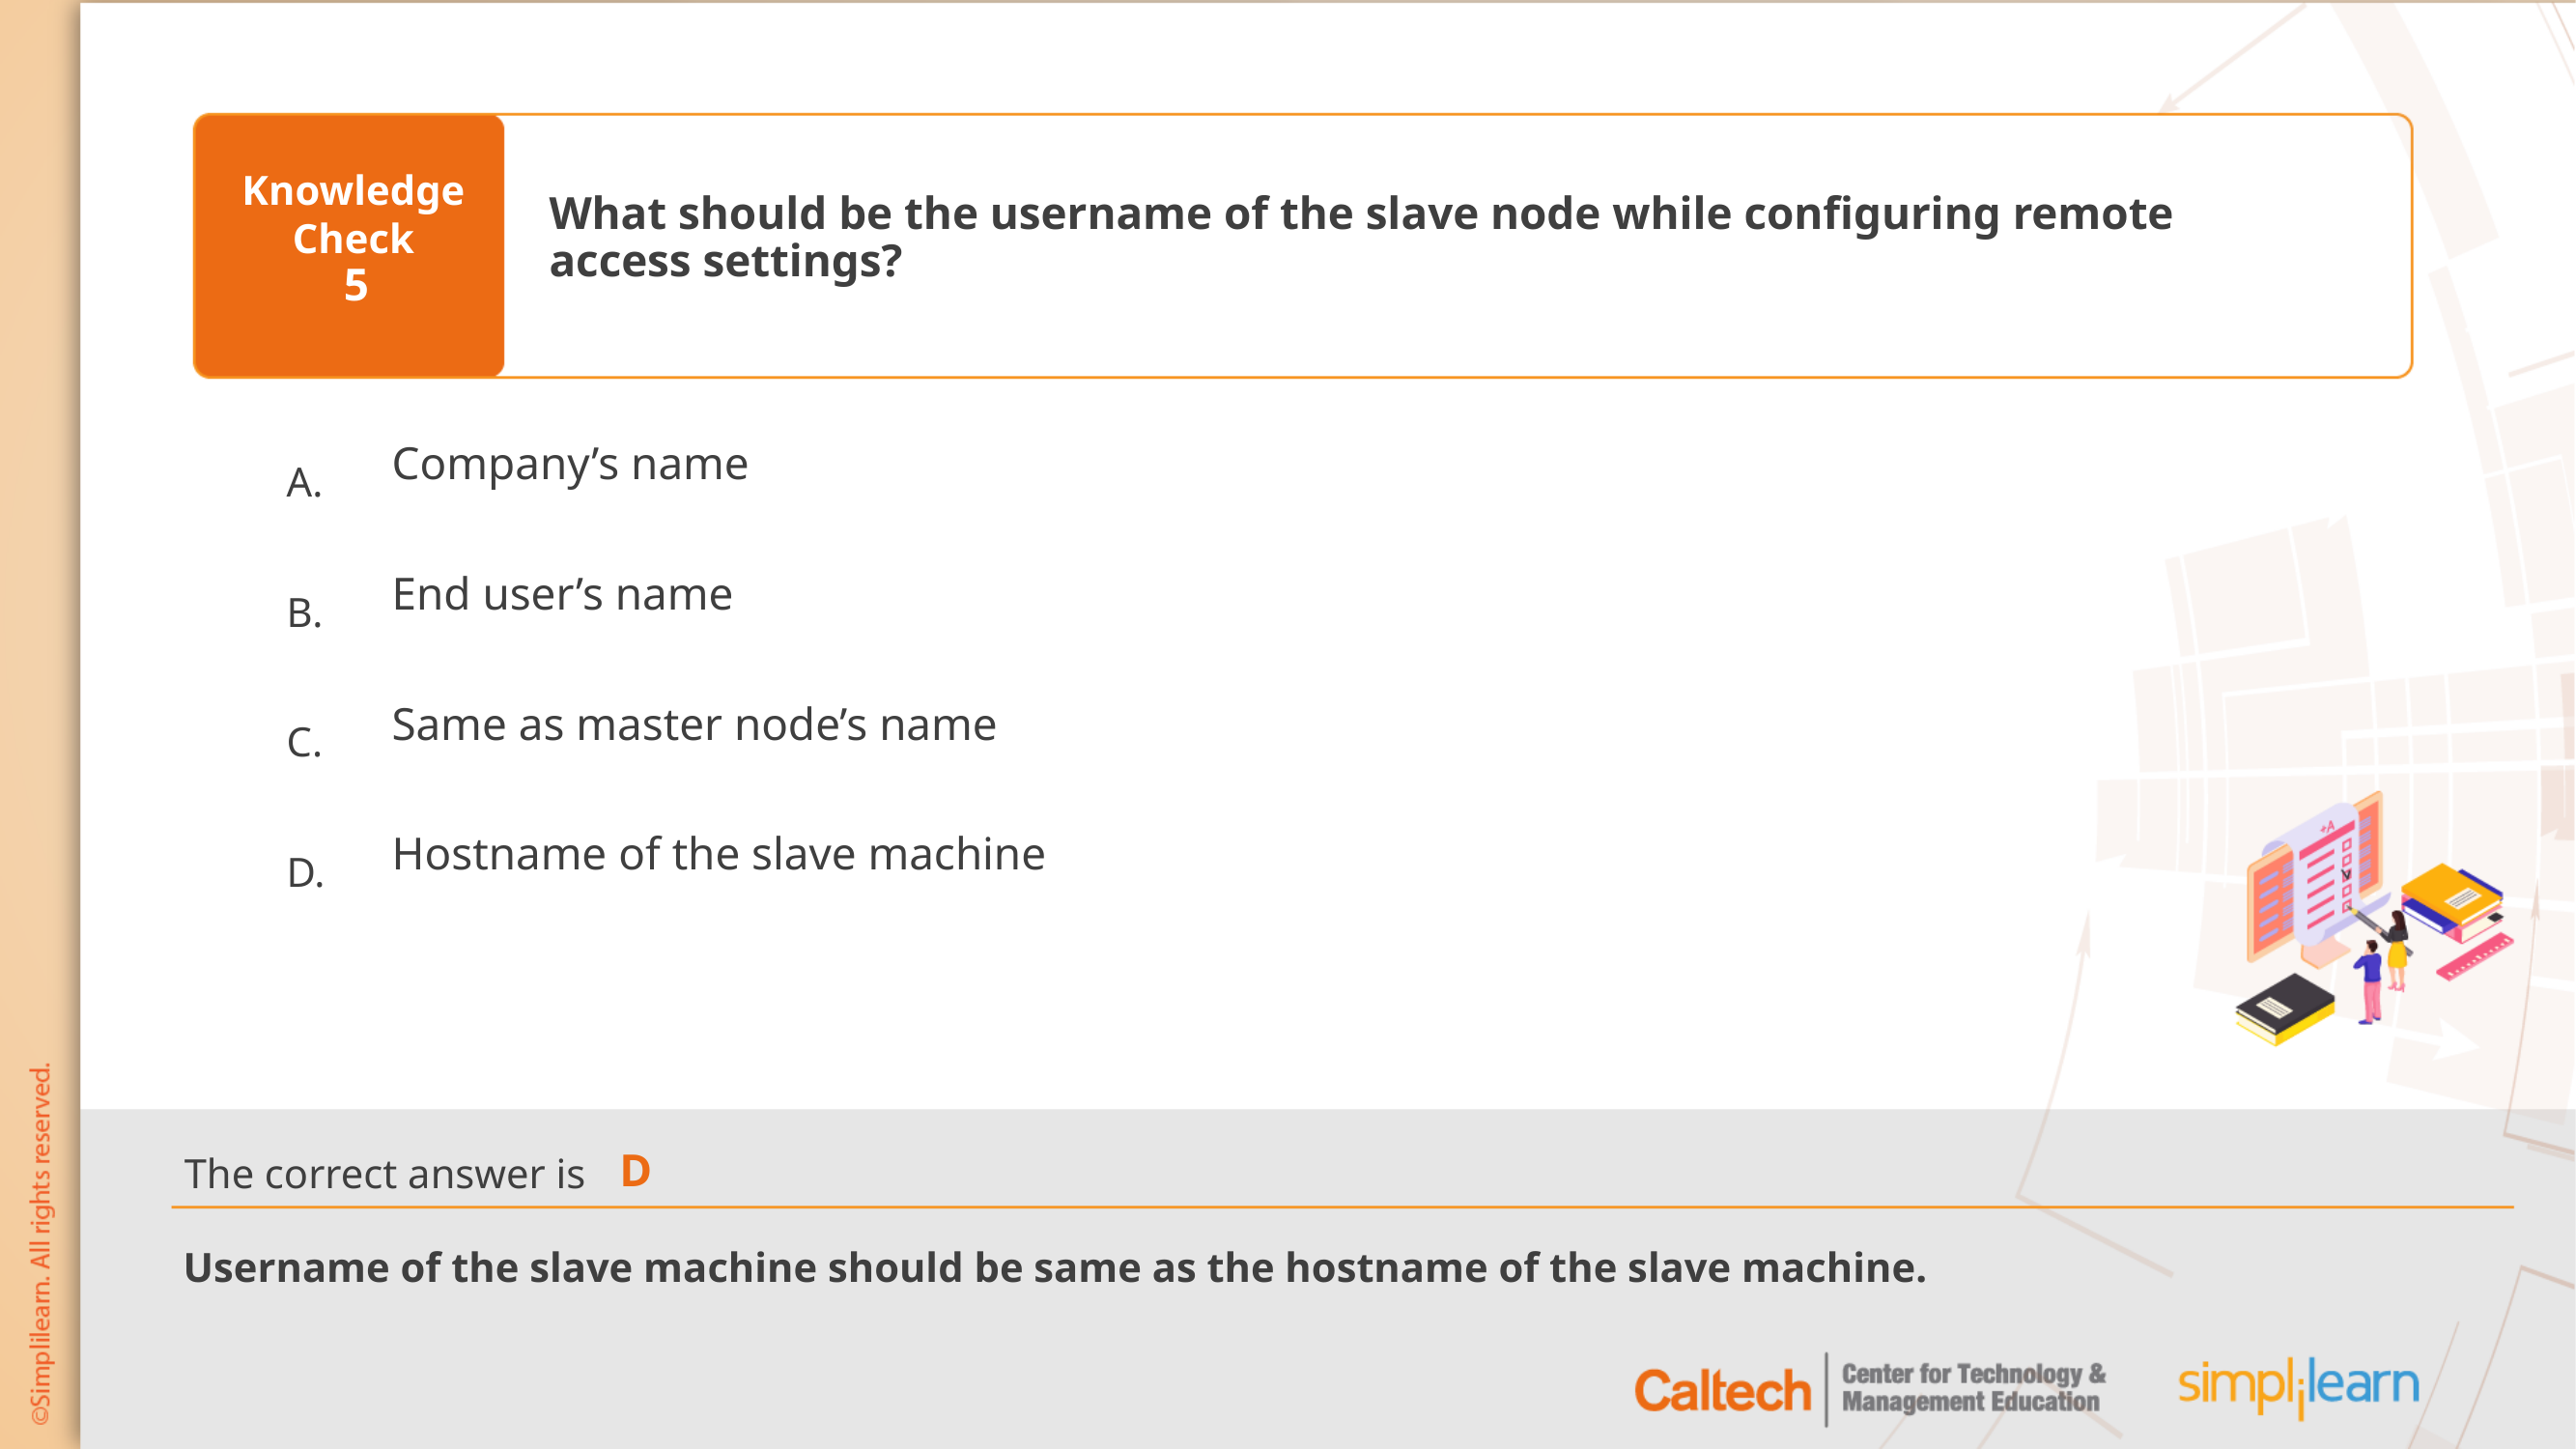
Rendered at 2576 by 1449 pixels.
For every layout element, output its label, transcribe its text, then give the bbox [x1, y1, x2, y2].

picture [0, 0, 2576, 1449]
list 5 [217, 255, 488, 363]
list Company’s name [369, 441, 2152, 554]
list Hostname of the slave machine [369, 832, 2152, 944]
list Same as master node’s name [369, 701, 2152, 813]
list What should be the username of the slave node while configuring remote access settings? [534, 126, 2318, 352]
list End user’s name [369, 572, 2152, 684]
text_box Username of the slave machine should be same as the hostname of the slave machine. [168, 1235, 2434, 1298]
list D [596, 1122, 2574, 1197]
